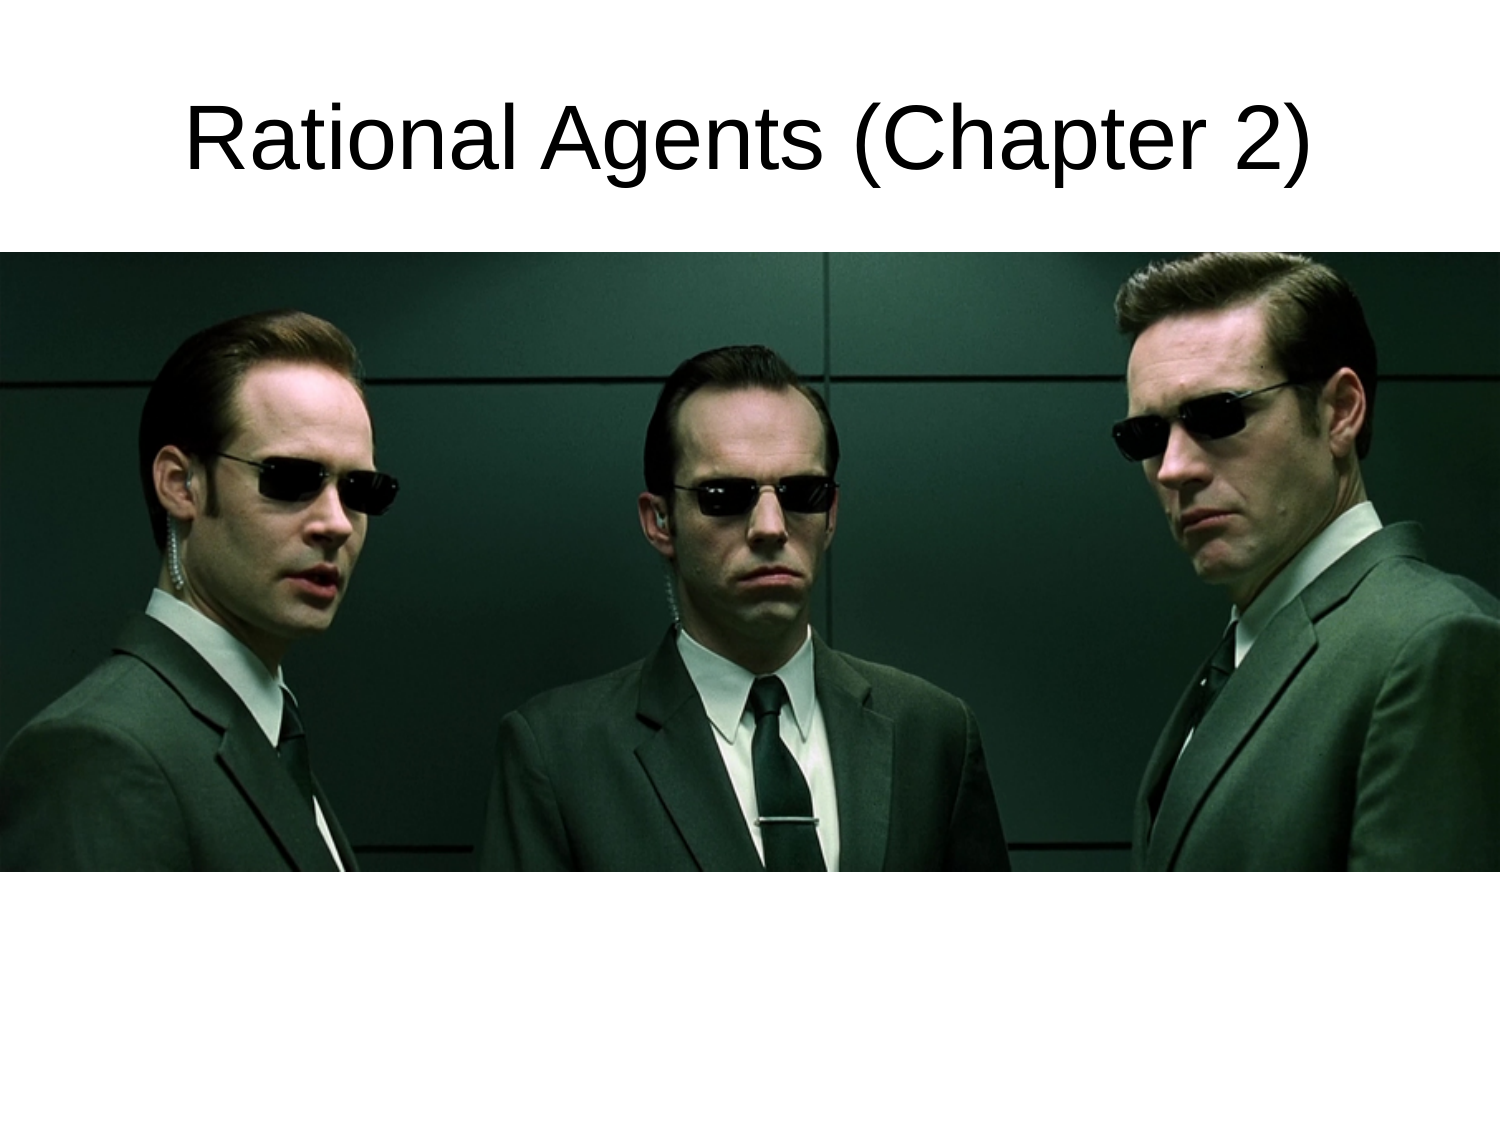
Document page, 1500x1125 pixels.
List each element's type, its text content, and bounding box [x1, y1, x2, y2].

title Rational Agents (Chapter 2) [112, 12, 1388, 250]
picture [0, 251, 1500, 872]
